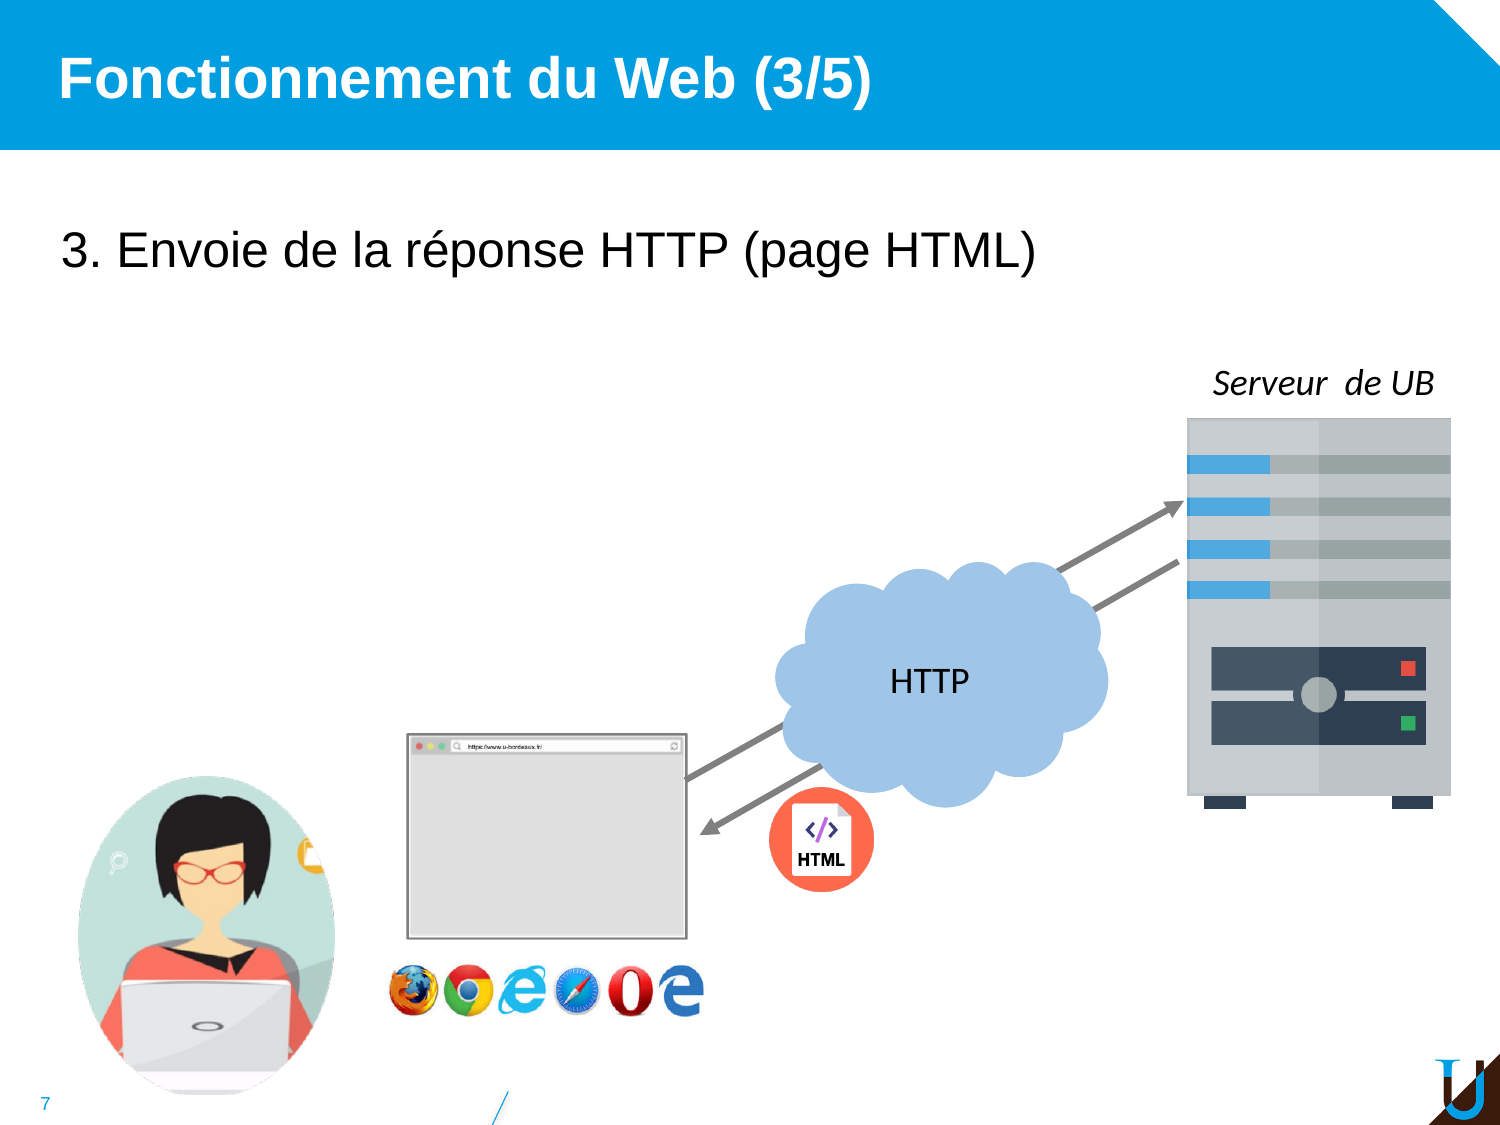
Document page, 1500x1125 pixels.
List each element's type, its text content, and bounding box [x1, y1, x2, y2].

text_box Serveur de UB [1183, 342, 1464, 409]
list 3. Envoie de la réponse HTTP (page HTML) [45, 202, 1464, 1005]
picture [769, 787, 874, 892]
picture [1107, 410, 1500, 827]
title Fonctionnement du Web (3/5) [0, 0, 1425, 150]
picture [1425, 1050, 1500, 1125]
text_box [684, 500, 1185, 781]
picture [77, 732, 706, 1095]
slide_number 7 [8, 1078, 84, 1125]
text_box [699, 561, 1179, 836]
